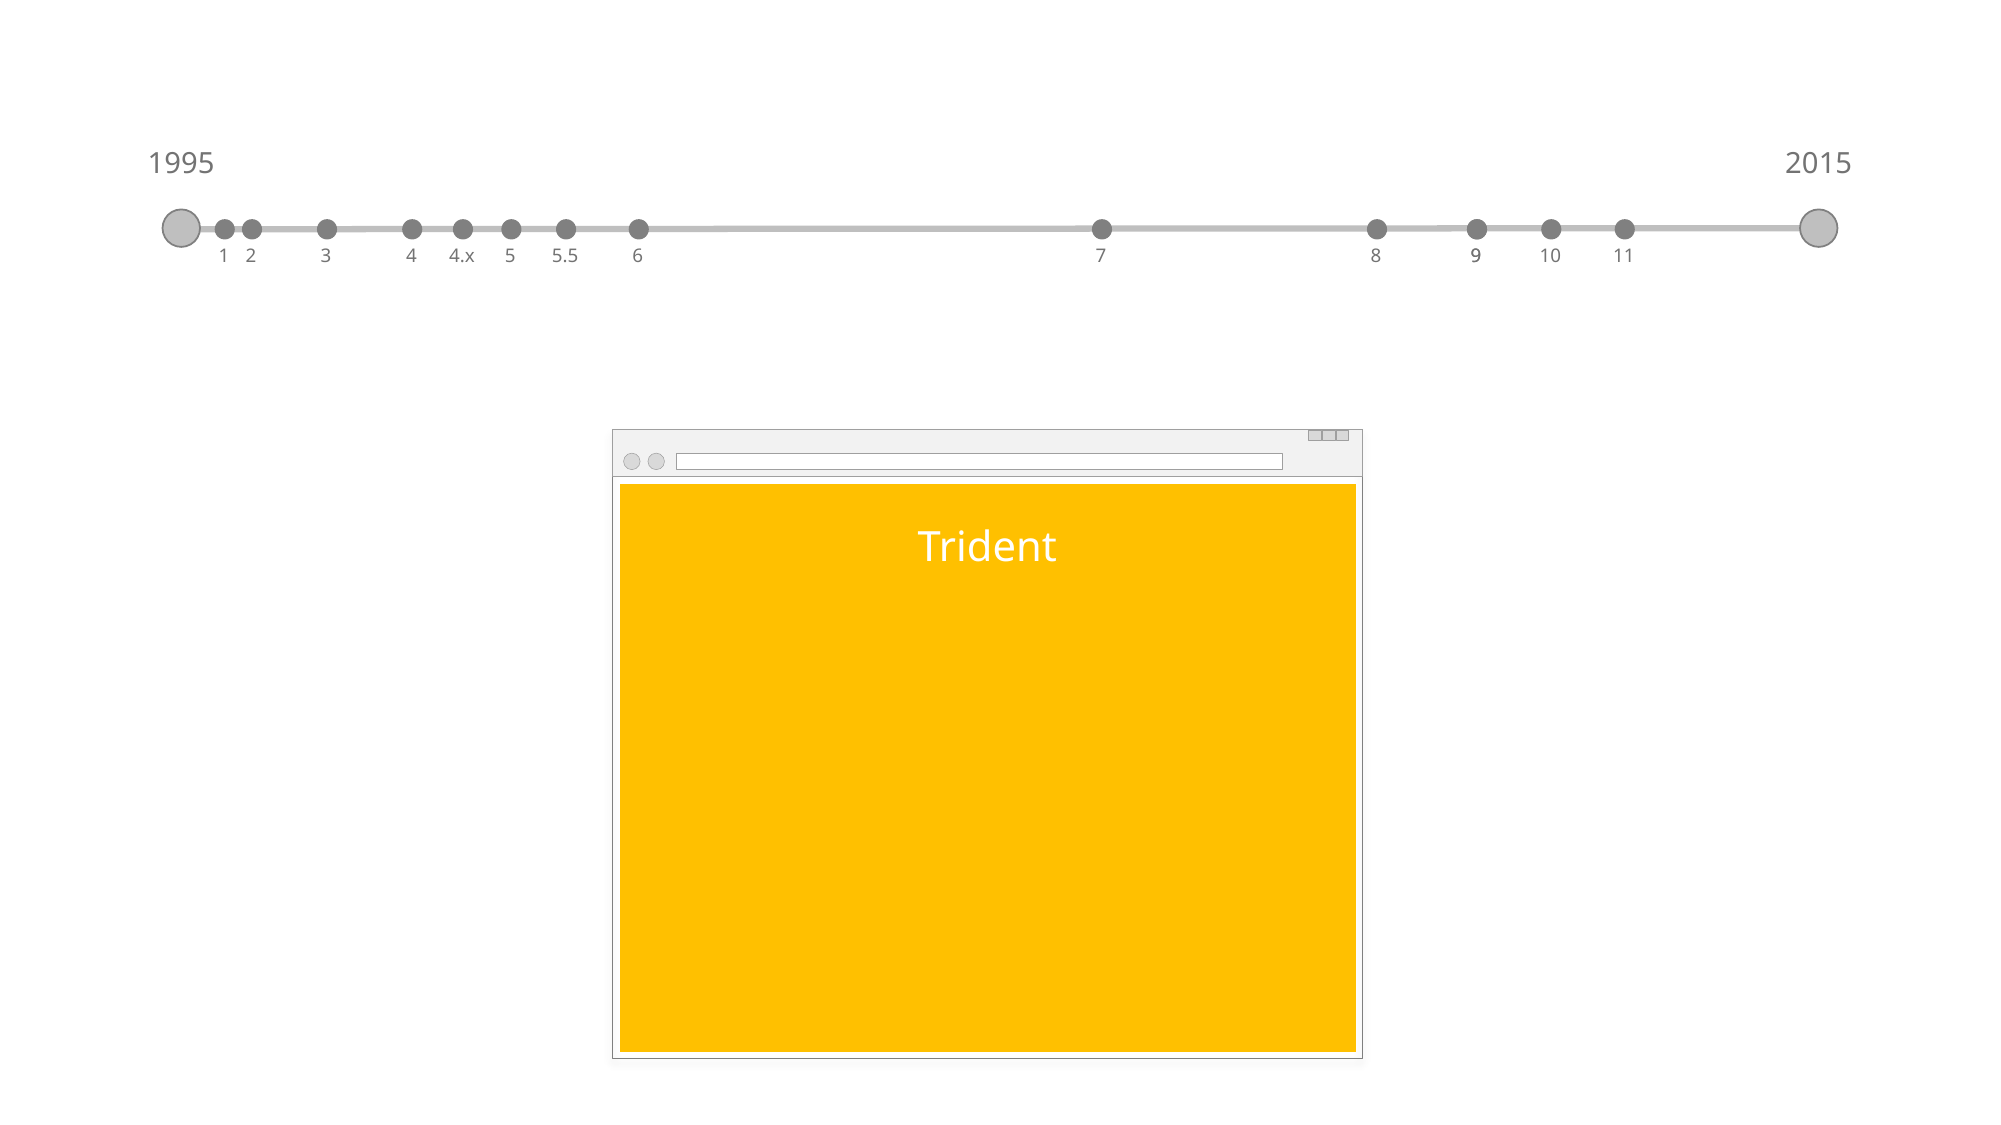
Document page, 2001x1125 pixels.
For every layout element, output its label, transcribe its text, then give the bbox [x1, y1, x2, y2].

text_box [1451, 218, 1501, 268]
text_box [613, 218, 662, 268]
text_box [1799, 208, 1839, 248]
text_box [1351, 218, 1401, 268]
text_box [199, 218, 226, 268]
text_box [541, 218, 590, 268]
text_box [1526, 218, 1575, 268]
text_box 1995 [125, 144, 238, 180]
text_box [437, 218, 487, 268]
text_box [487, 218, 535, 268]
text_box 2015 [1762, 144, 1875, 180]
text_box [161, 208, 199, 248]
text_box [1599, 218, 1648, 268]
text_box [612, 429, 1363, 1059]
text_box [226, 218, 276, 268]
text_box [301, 218, 351, 268]
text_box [1076, 218, 1126, 268]
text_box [387, 218, 436, 268]
